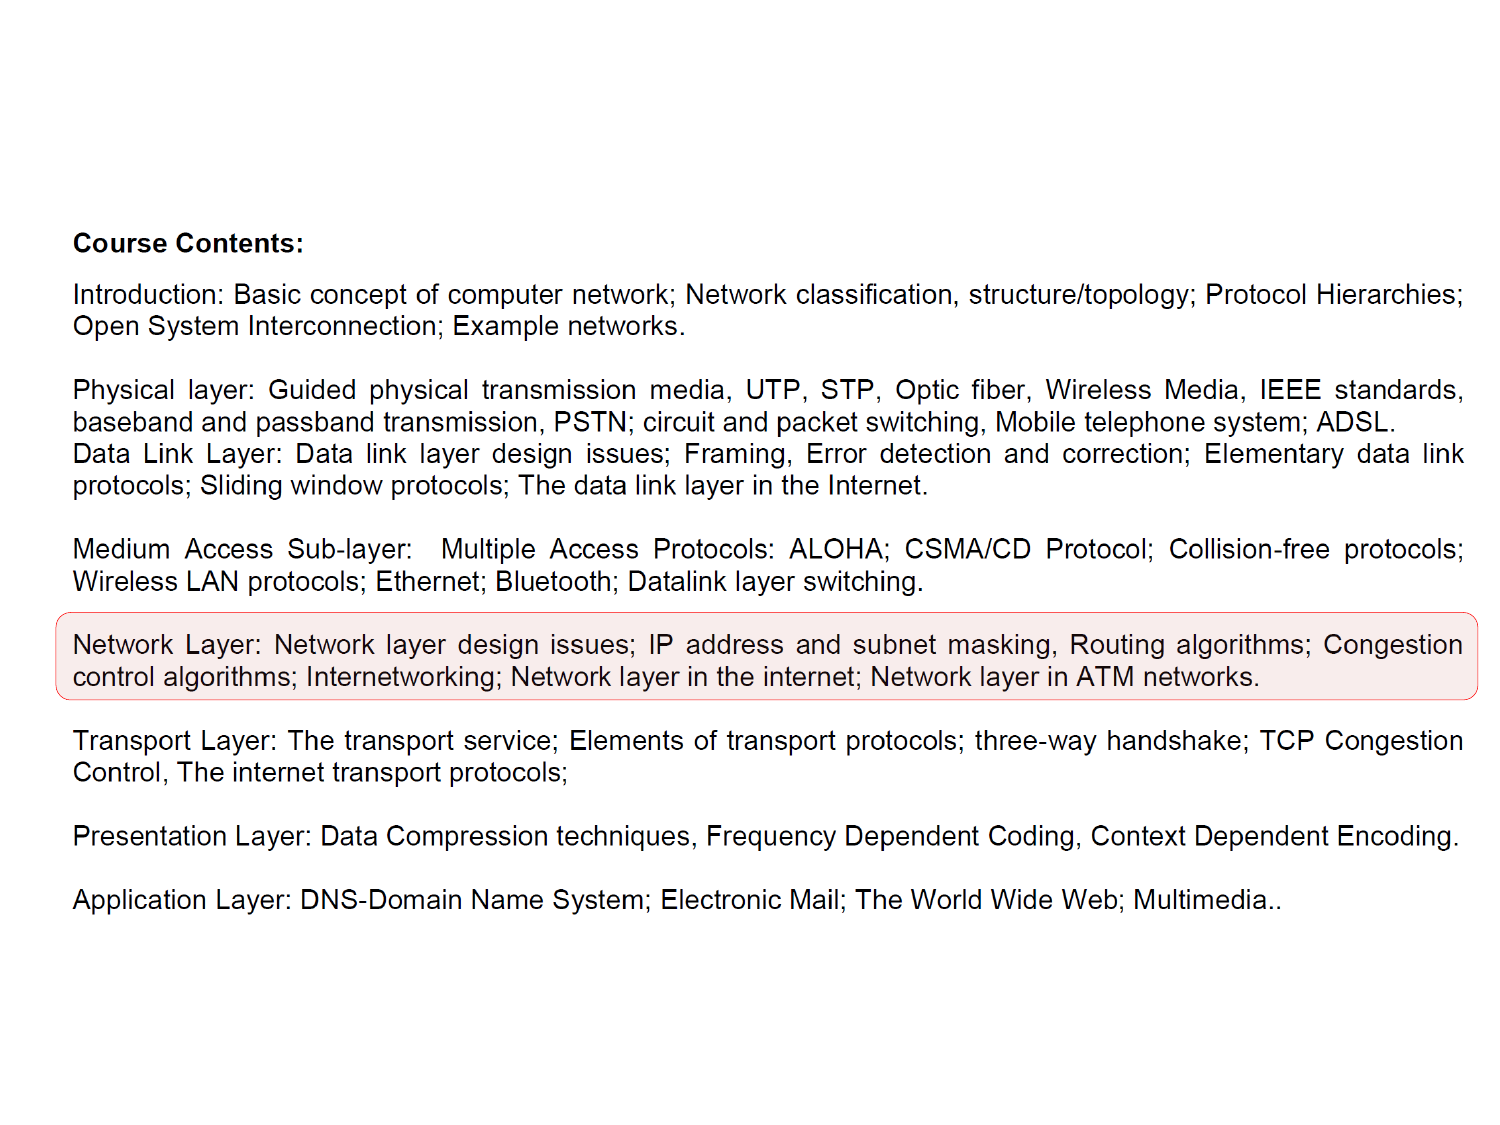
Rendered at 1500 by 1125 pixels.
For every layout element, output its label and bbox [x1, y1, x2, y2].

picture [58, 212, 1500, 919]
